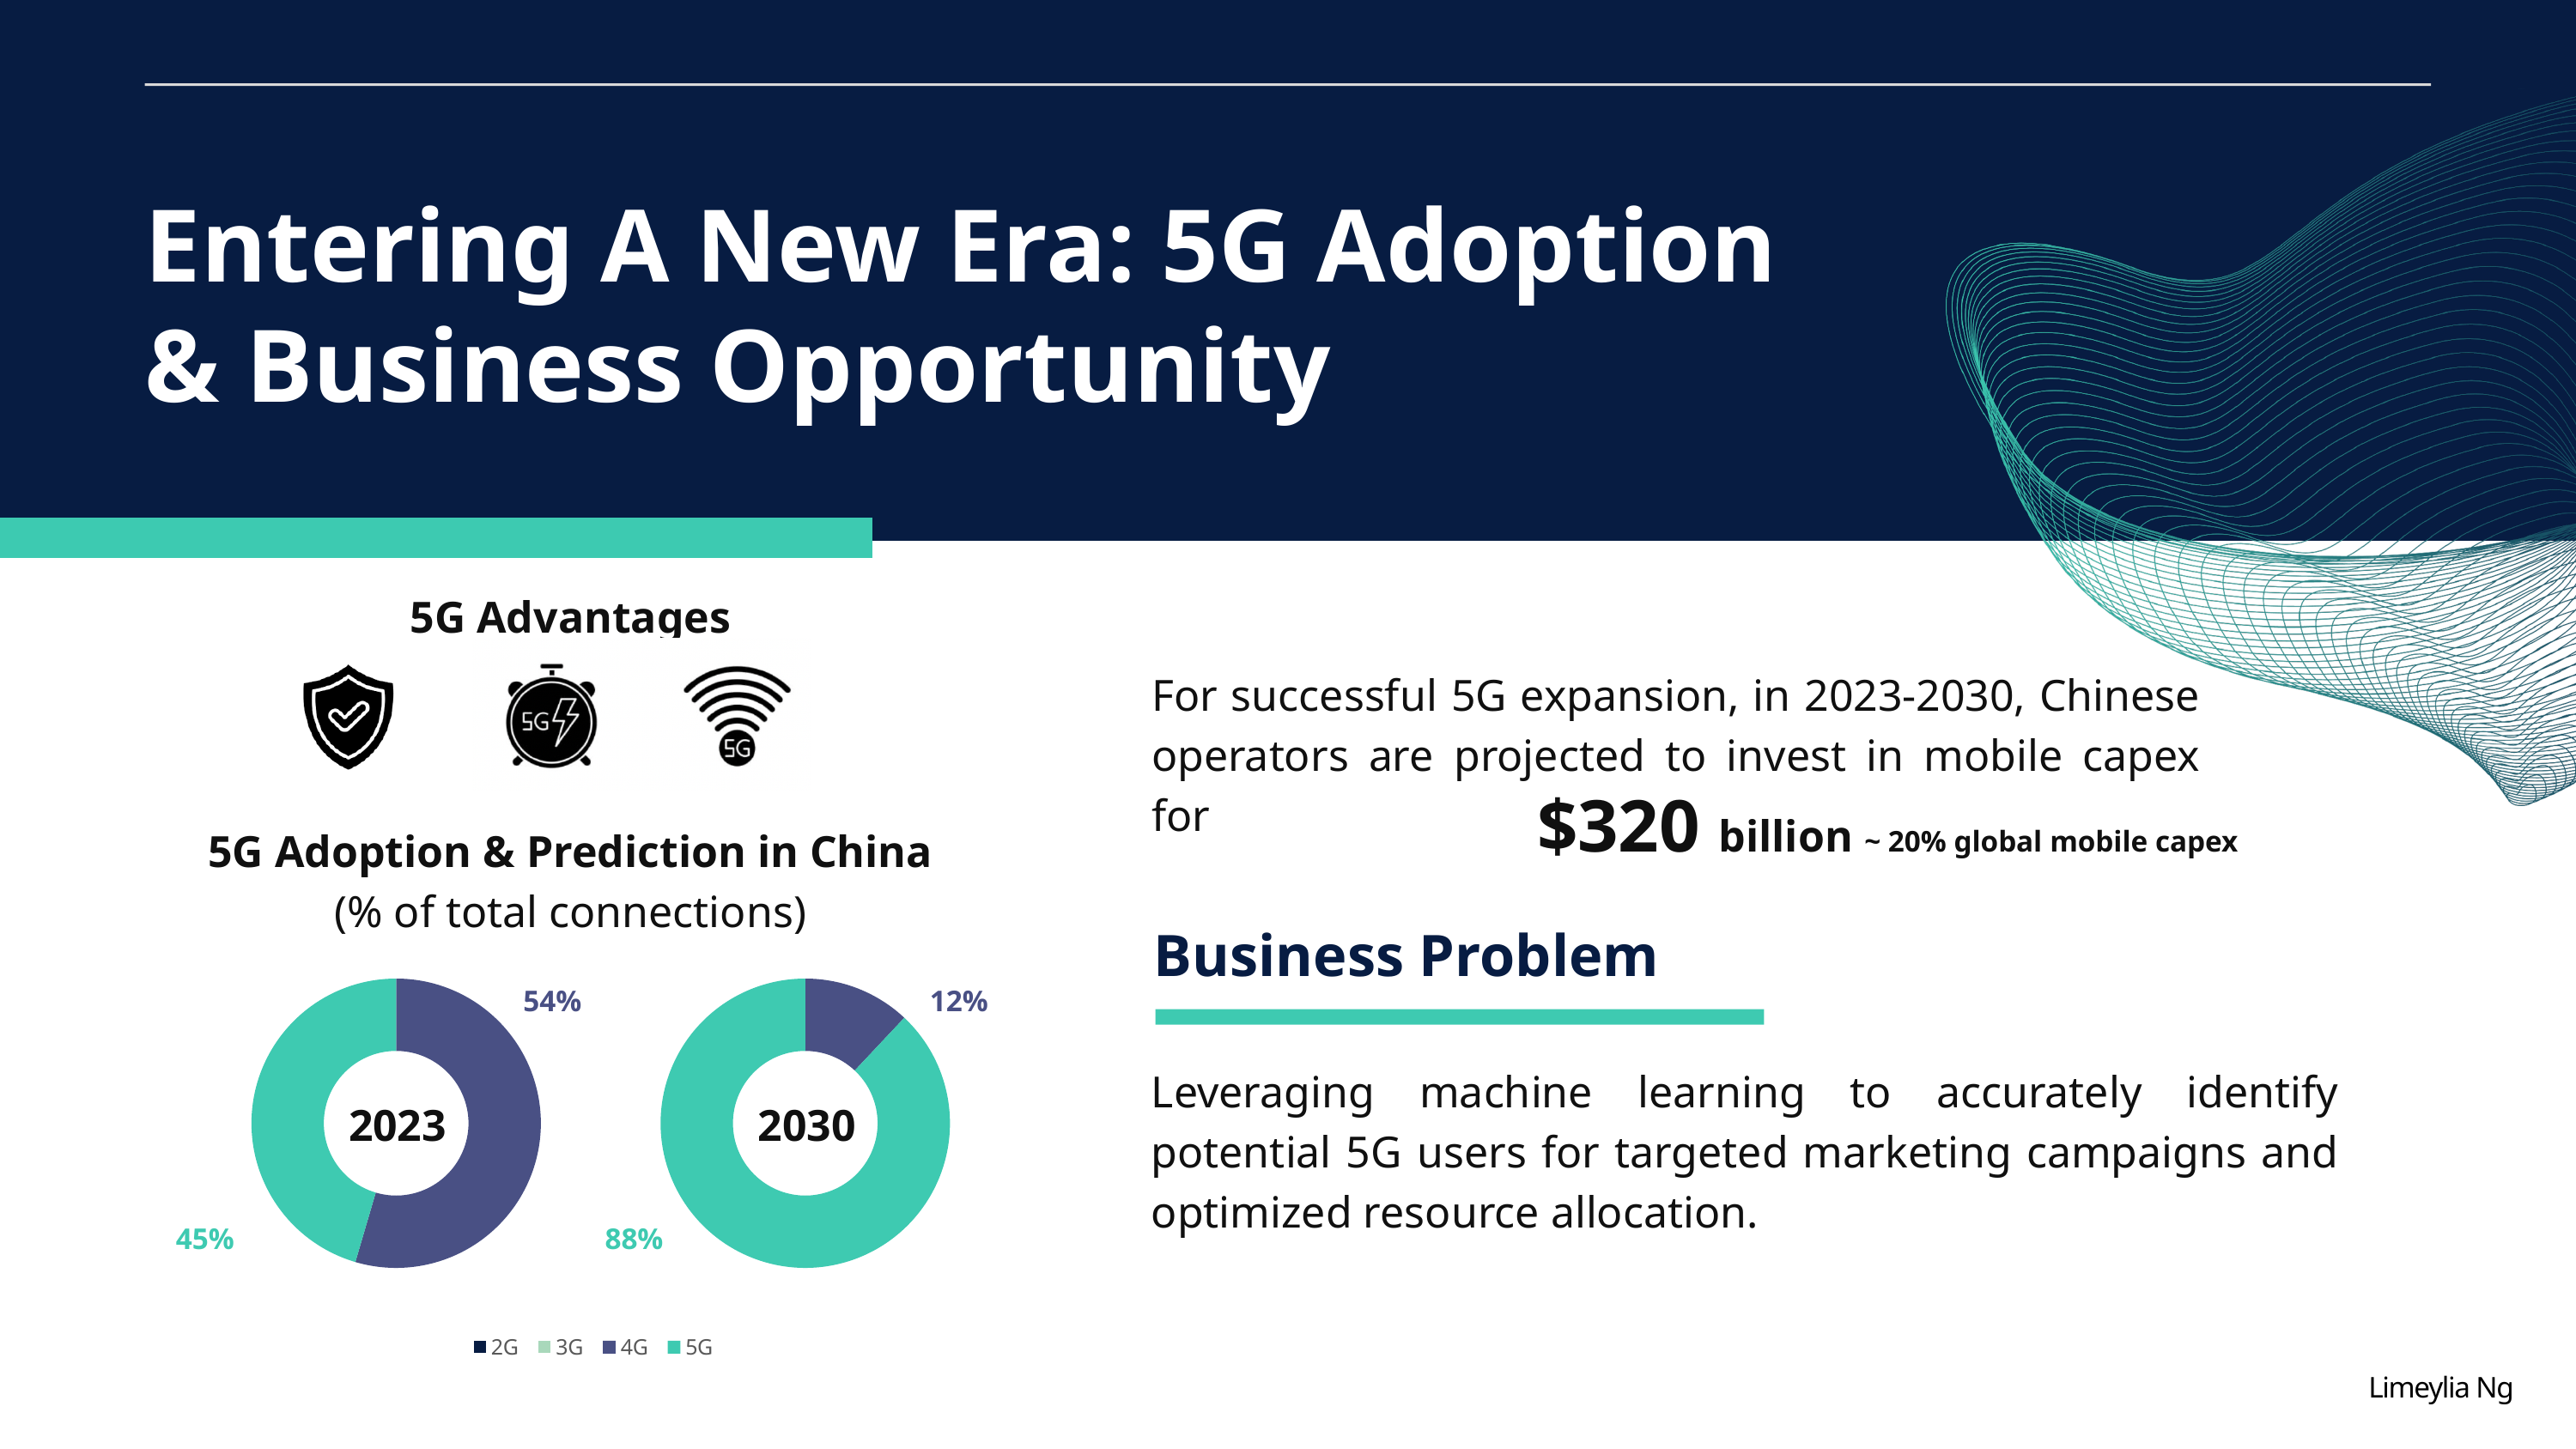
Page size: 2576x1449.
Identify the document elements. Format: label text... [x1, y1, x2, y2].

text_box For successful 5G expansion, in 2023-2030, Chinese operators are projected to invest in mobile capex for [1151, 659, 2201, 840]
chart [53, 900, 1151, 1389]
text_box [0, 0, 2576, 541]
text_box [0, 496, 873, 559]
picture [294, 664, 401, 771]
text_box Business Problem [1155, 916, 2042, 988]
text_box Leveraging machine learning to accurately identify potential 5G users for targeted marketing campaigns and optimized resource allocation. [1155, 1056, 2340, 1237]
text_box 5G Adoption & Prediction in China (% of total connections) [101, 815, 1039, 899]
picture [472, 638, 812, 791]
text_box [1155, 1009, 1765, 1025]
text_box 5G Advantages [101, 581, 1039, 642]
text_box Limeylia Ng [2100, 1367, 2515, 1404]
text_box [1941, 550, 2576, 806]
text_box $320 billion ~ 20% global mobile capex [1536, 805, 2371, 867]
